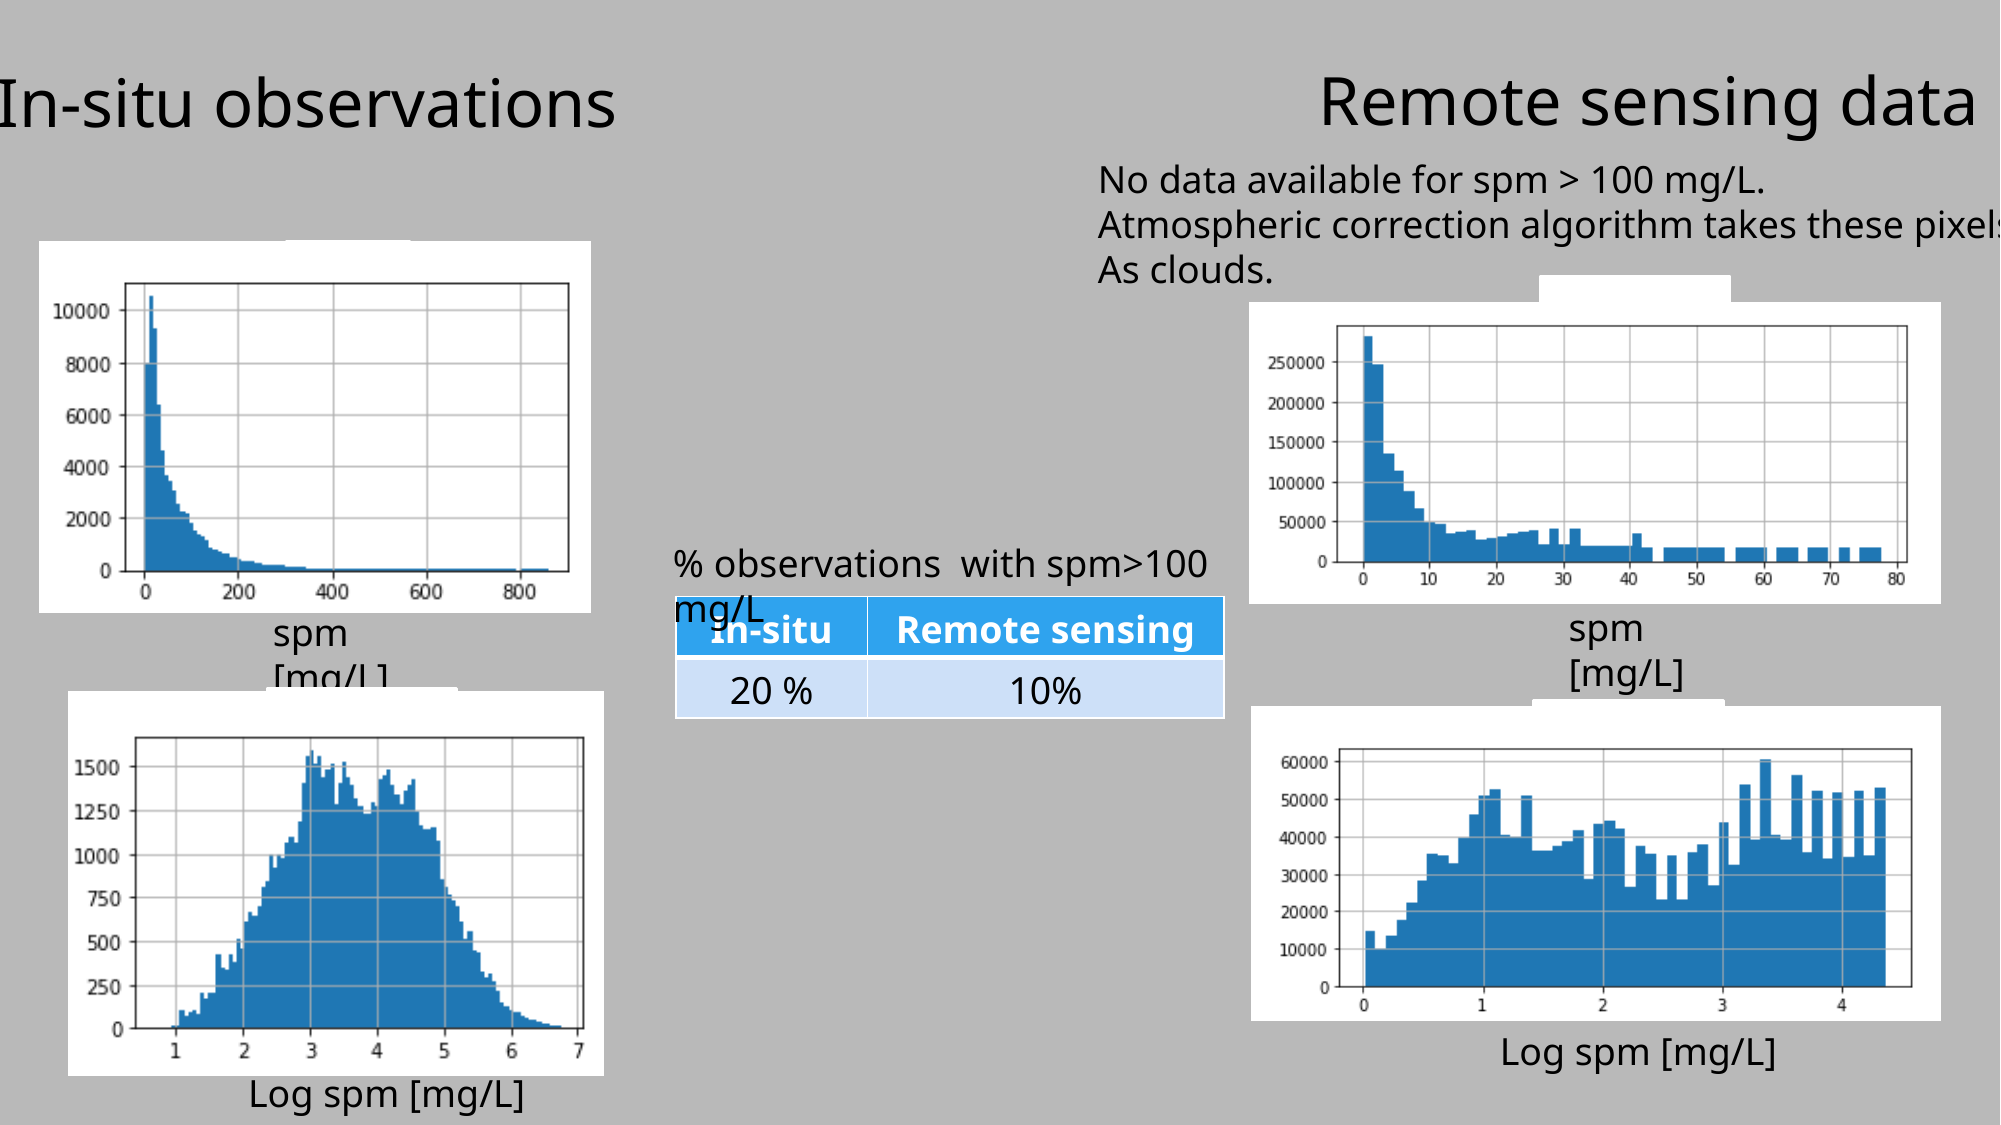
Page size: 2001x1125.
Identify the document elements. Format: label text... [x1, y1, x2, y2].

picture [1249, 302, 1941, 605]
text_box Remote sensing data [1303, 51, 1995, 147]
text_box [1532, 699, 1725, 704]
picture [39, 240, 591, 613]
picture [1250, 706, 1941, 1021]
text_box No data available for spm > 100 mg/L. Atmospheric correction algorithm takes these pixels As clouds. [1083, 149, 2000, 299]
text_box Log spm [mg/L] [233, 1085, 548, 1123]
text_box spm [mg/L] [1553, 613, 1783, 702]
text_box [1539, 275, 1731, 300]
table_cell 10% [868, 683, 1223, 717]
text_box Log spm [mg/L] [1485, 1029, 1799, 1081]
table_cell 20 % [677, 683, 867, 717]
text_box In-situ observations [0, 53, 634, 148]
picture [68, 691, 605, 1076]
text_box % observations with spm>100 mg/L [658, 533, 1318, 683]
text_box spm [mg/L] [258, 621, 487, 689]
